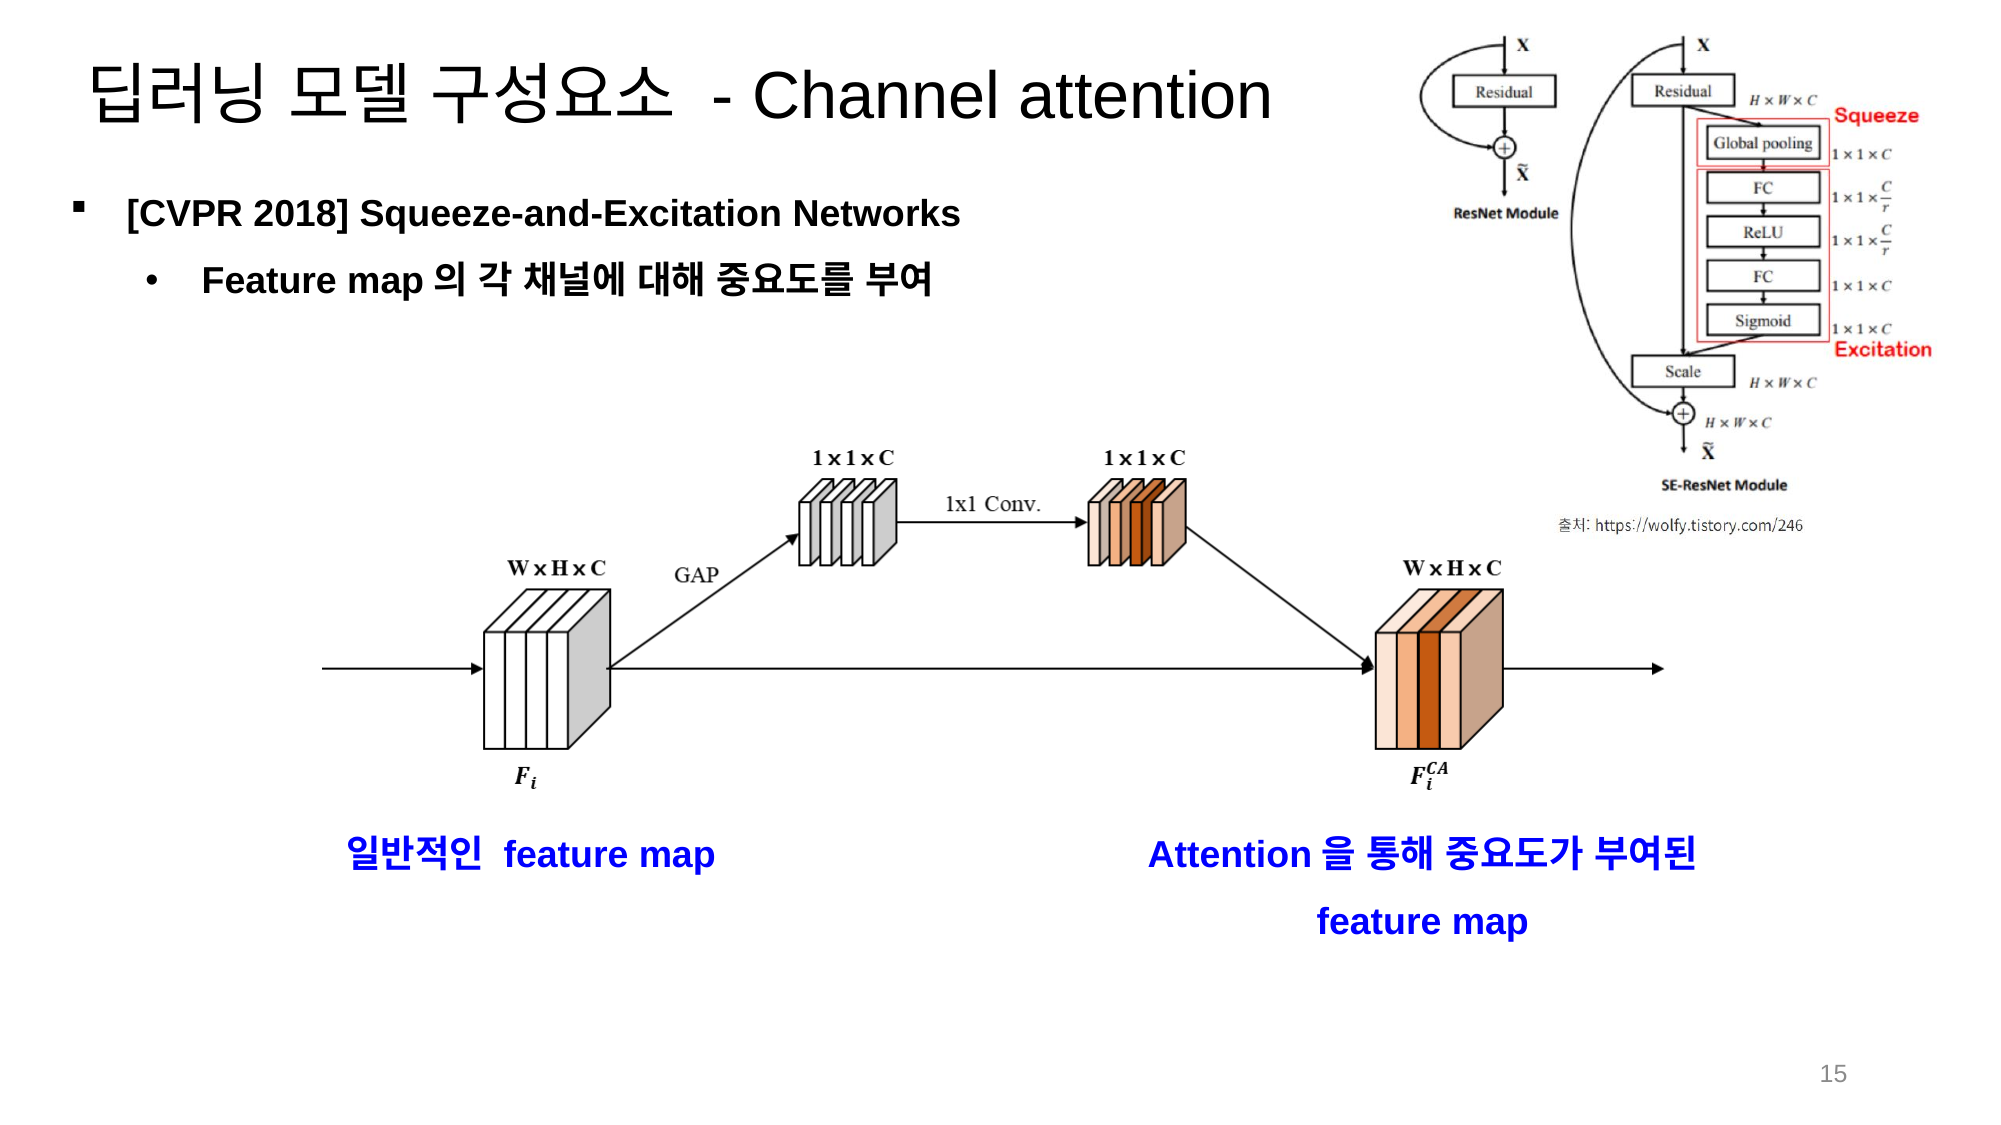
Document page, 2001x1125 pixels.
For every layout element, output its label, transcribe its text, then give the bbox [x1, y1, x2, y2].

text_box [CVPR 2018] Squeeze-and-Excitation Networks Feature map의 각 채널에 대해 중요도를 부여 [55, 159, 977, 309]
slide_number 15 [1412, 1042, 1863, 1103]
text_box Attention을 통해 중요도가 부여된 feature map [1132, 799, 1713, 950]
picture [322, 0, 1990, 800]
text_box 일반적인 feature map [331, 800, 731, 883]
text_box 딥러닝 모델 구성요소 - Channel attention [71, 44, 1290, 139]
